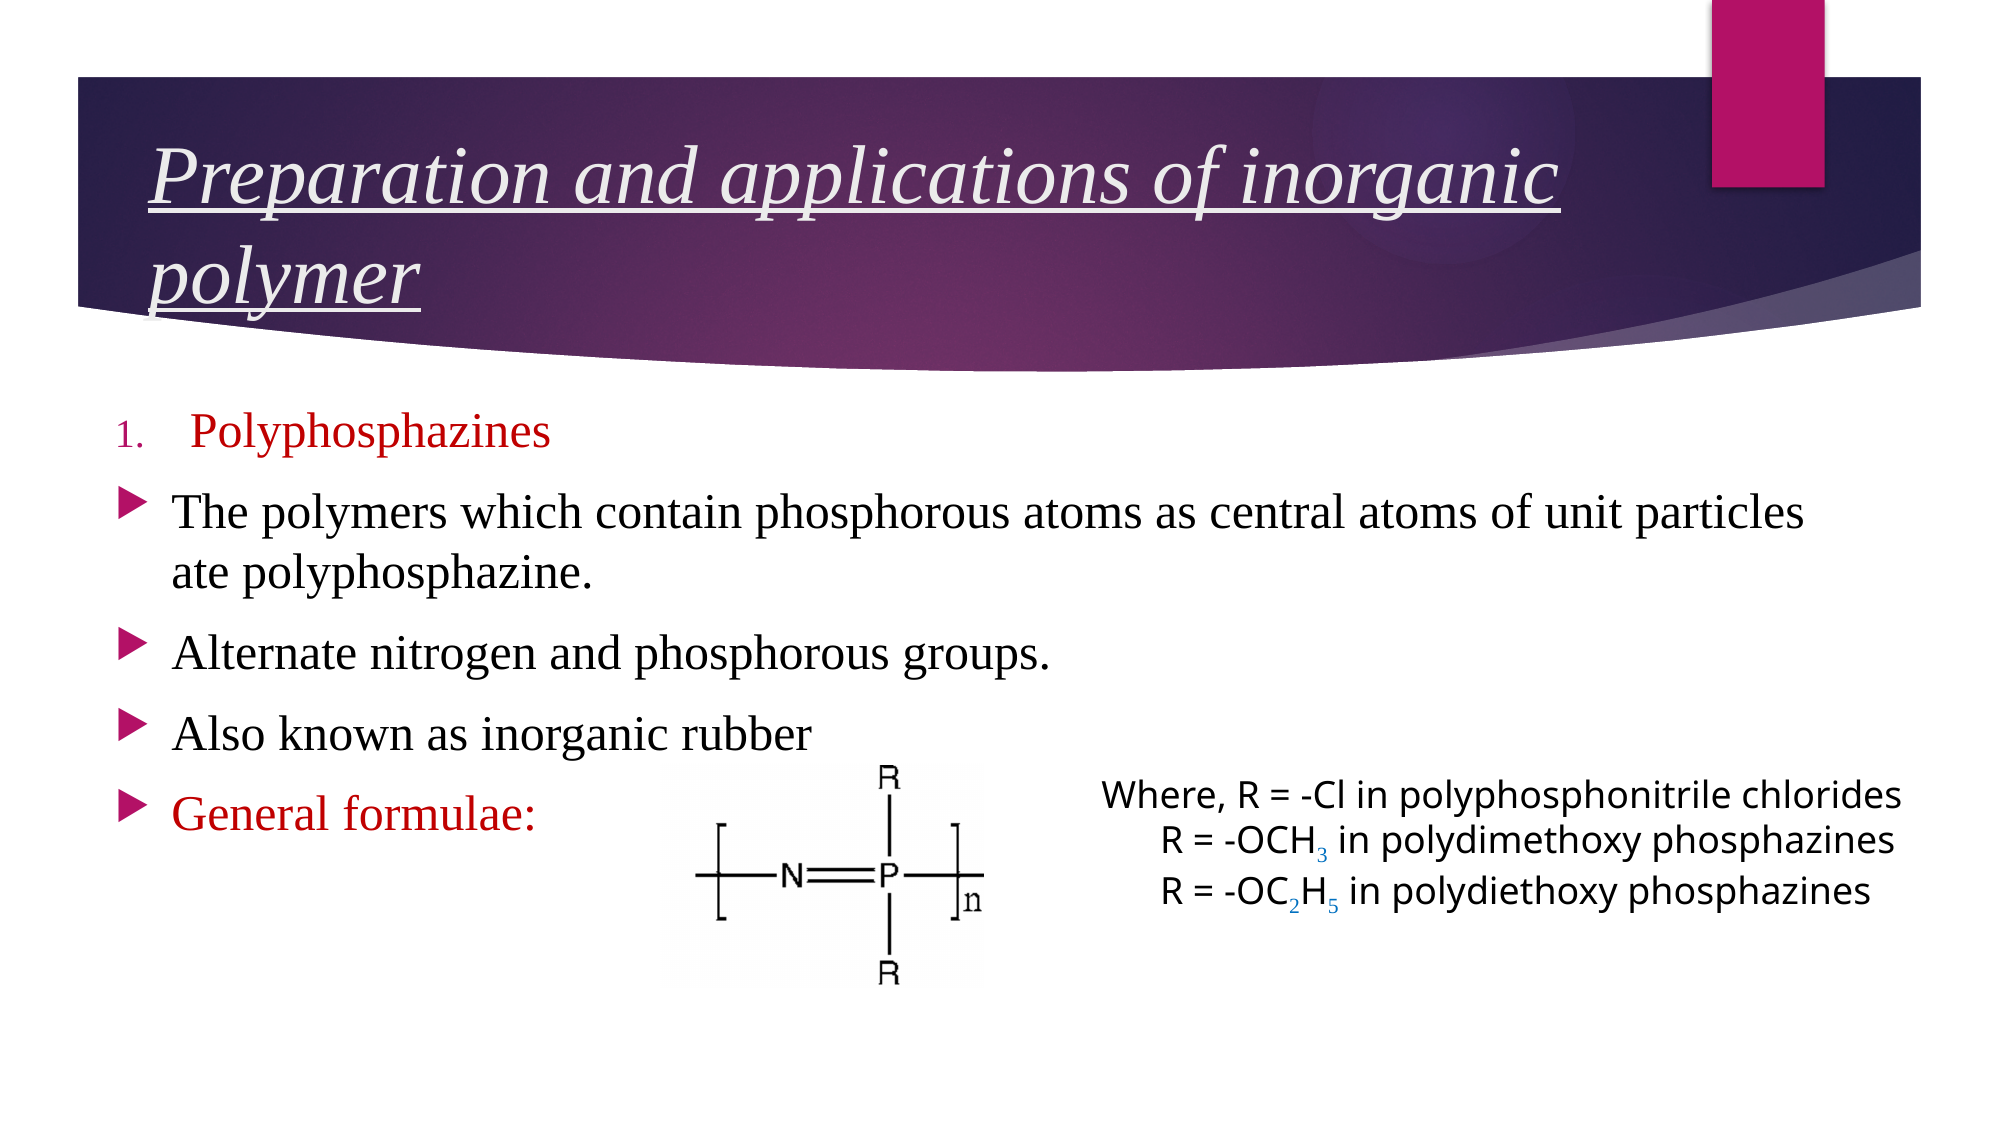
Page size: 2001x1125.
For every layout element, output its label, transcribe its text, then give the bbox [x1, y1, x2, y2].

picture [660, 763, 984, 988]
title Preparation and applications of inorganic polymer [133, 137, 1867, 303]
text_box Where, R = -Cl in polyphosphonitrile chlorides R = -OCH3 in polydimethoxy phosphazines R = -OC2H5 in polydiethoxy phosphazines [1086, 763, 1954, 971]
list Polyphosphazines The polymers which contain phosphorous atoms as central atoms of unit particles ate polyphosphazine. Alternate nitrogen and phosphorous groups. Also known as inorganic rubber General formulae: [99, 389, 1867, 1017]
